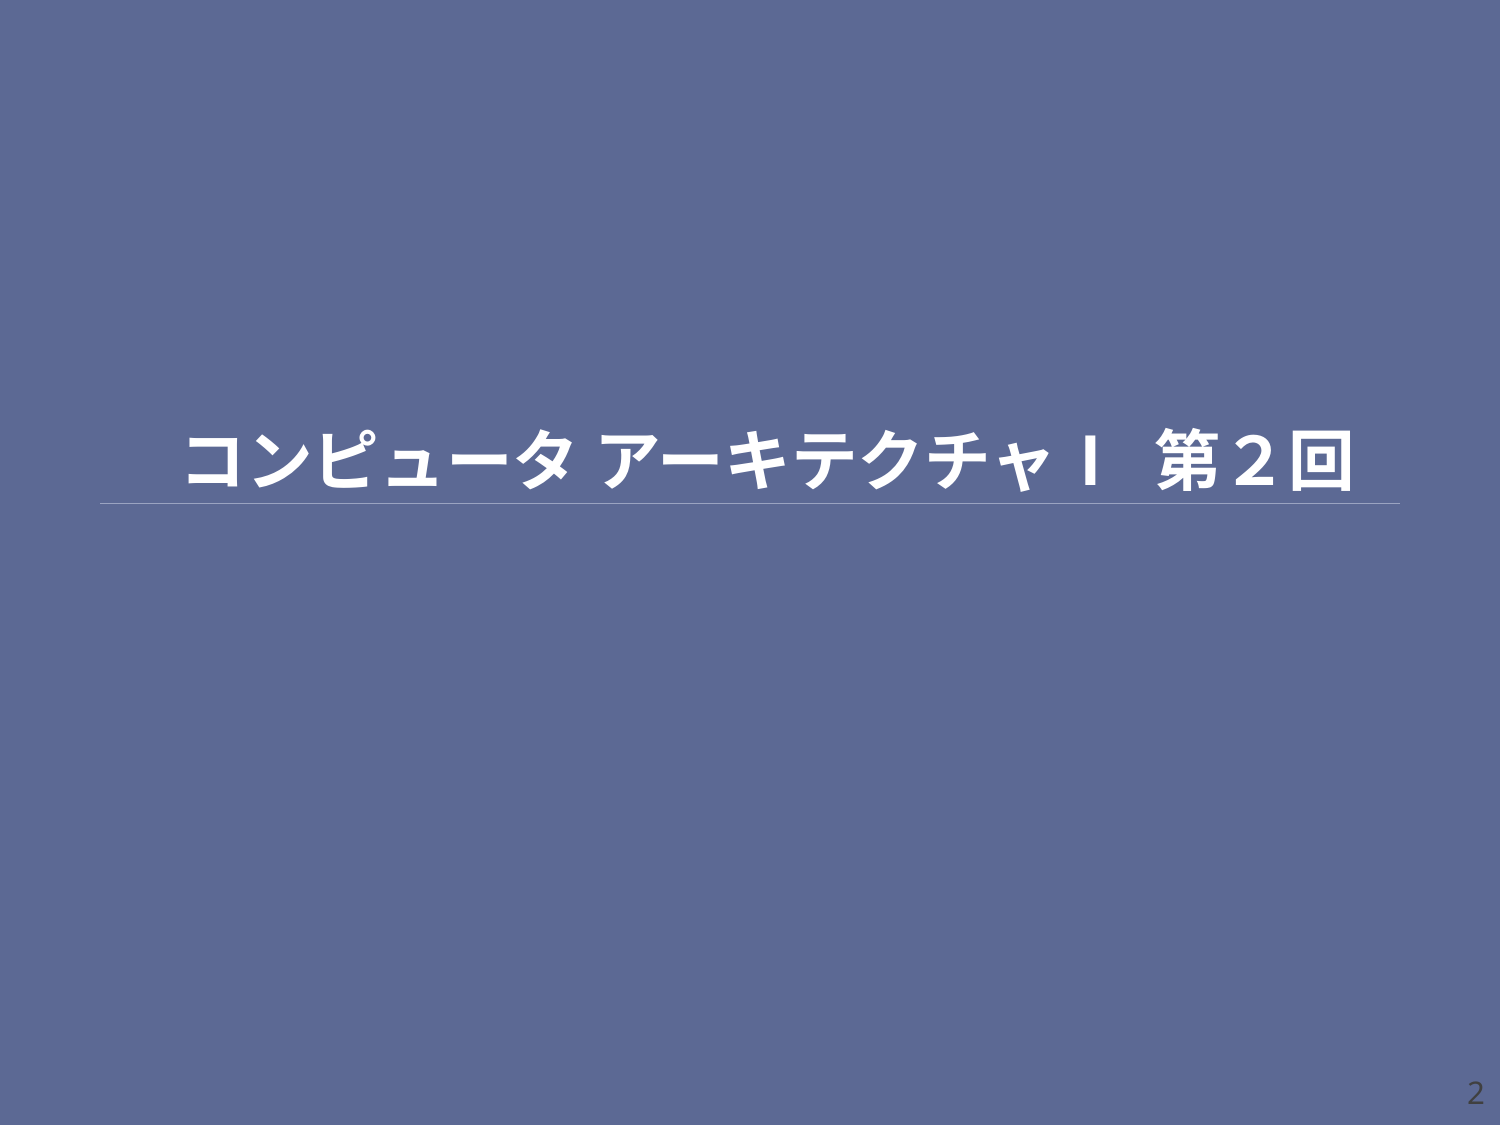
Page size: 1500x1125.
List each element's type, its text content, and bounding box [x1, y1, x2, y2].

slide_number 2 [1340, 1064, 1500, 1125]
text_box コンピュータ アーキテクチャⅠ 第２回 [129, 414, 1405, 504]
